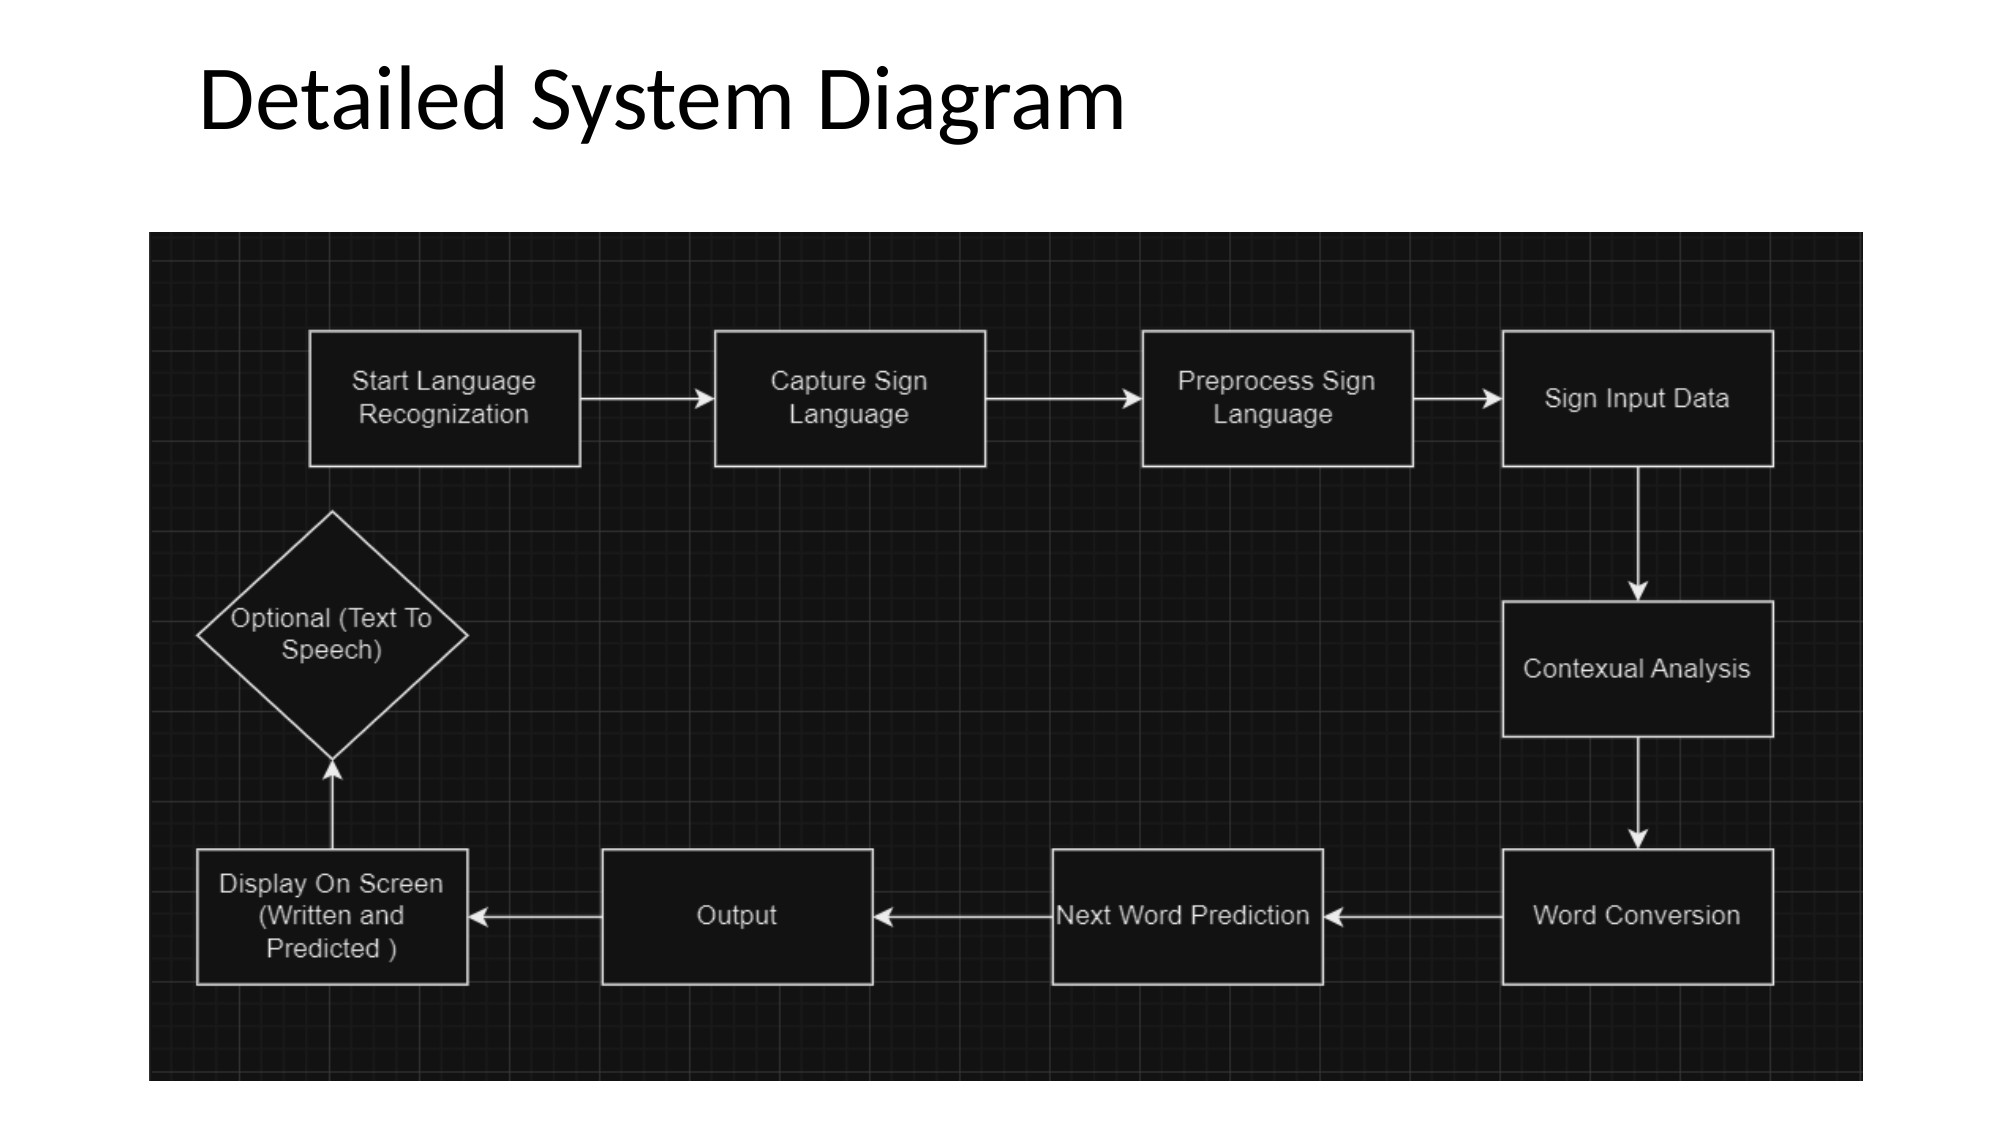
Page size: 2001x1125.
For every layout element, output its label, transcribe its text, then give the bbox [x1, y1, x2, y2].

text_box Detailed System Diagram [184, 30, 1897, 155]
picture [149, 232, 1863, 1081]
